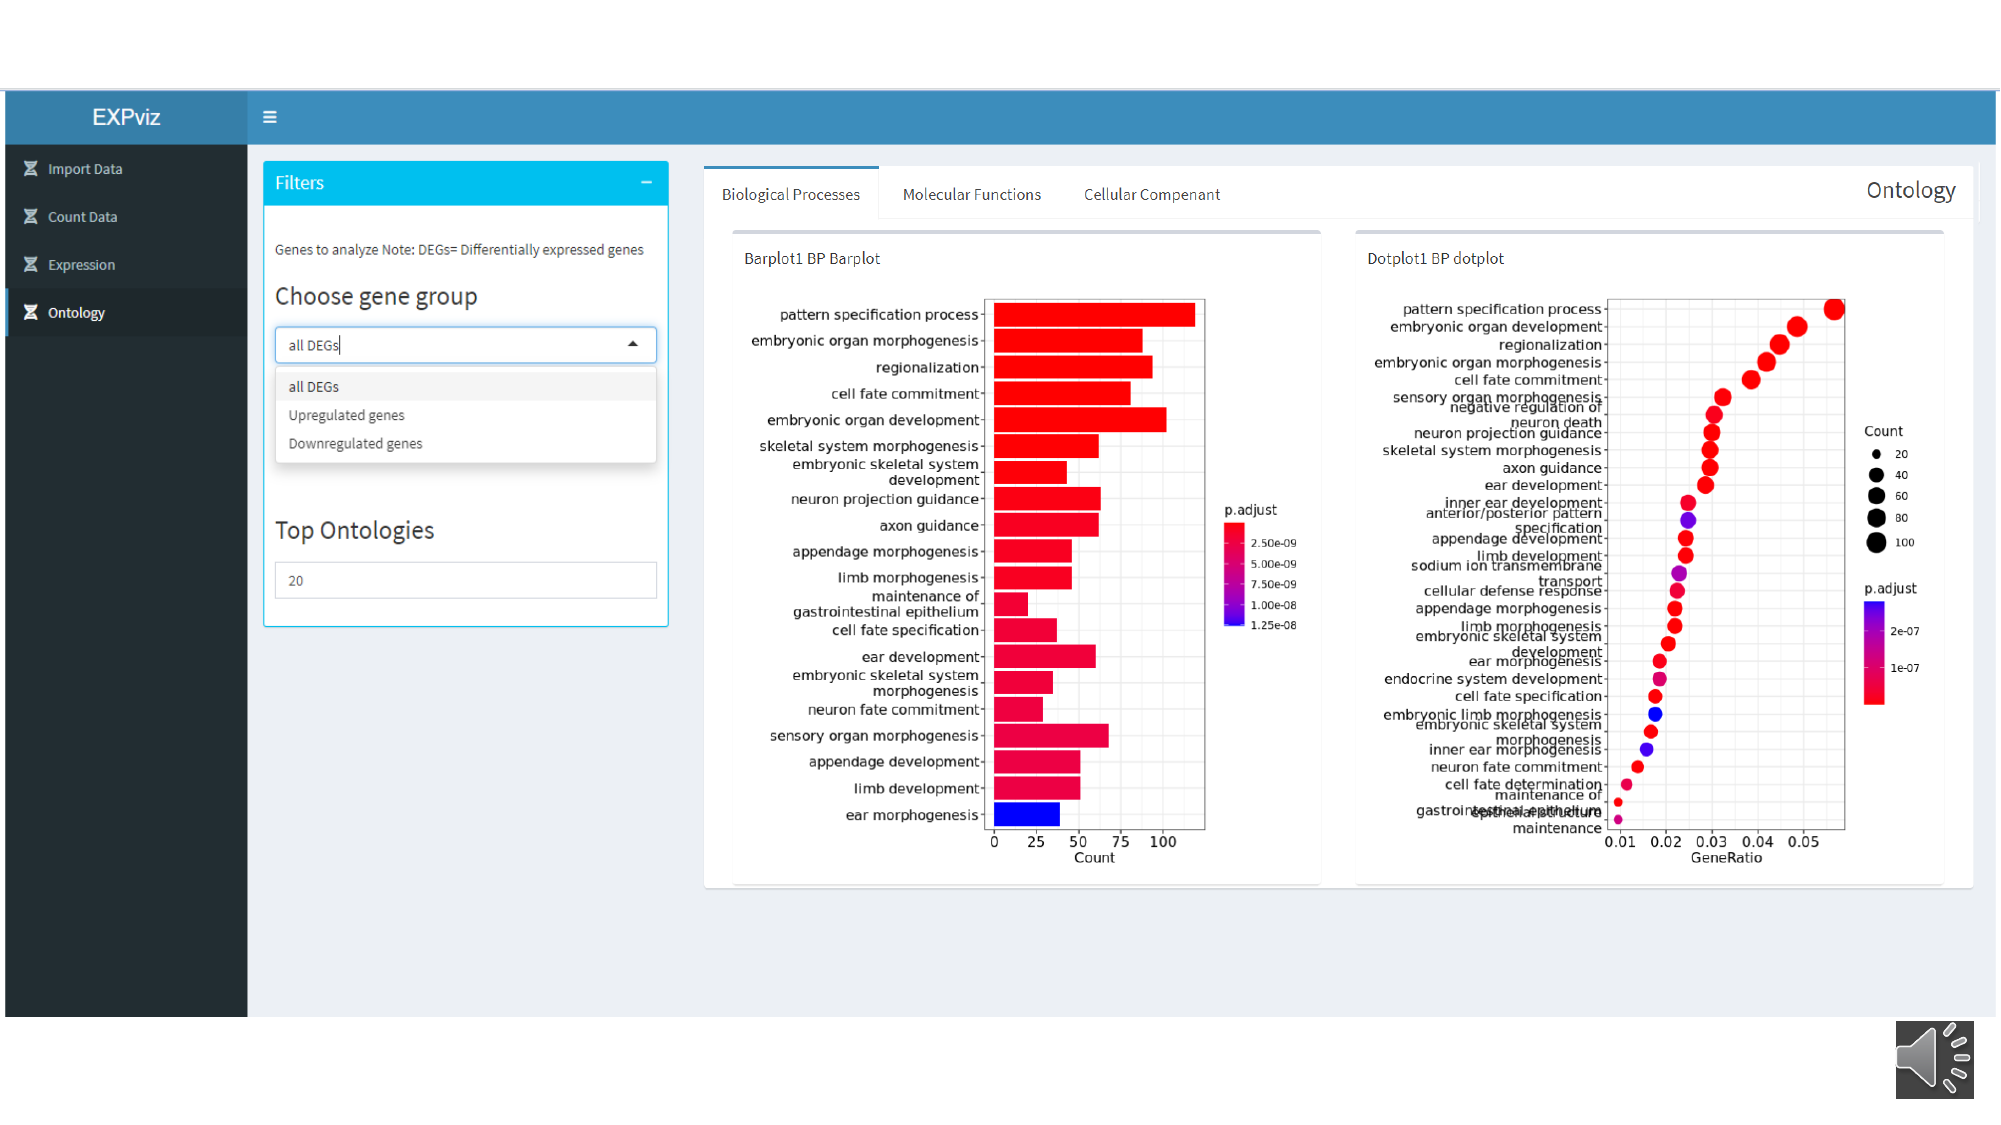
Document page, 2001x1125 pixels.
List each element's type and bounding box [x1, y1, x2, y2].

text_box [0, 88, 2000, 1017]
picture [1894, 1019, 1975, 1100]
